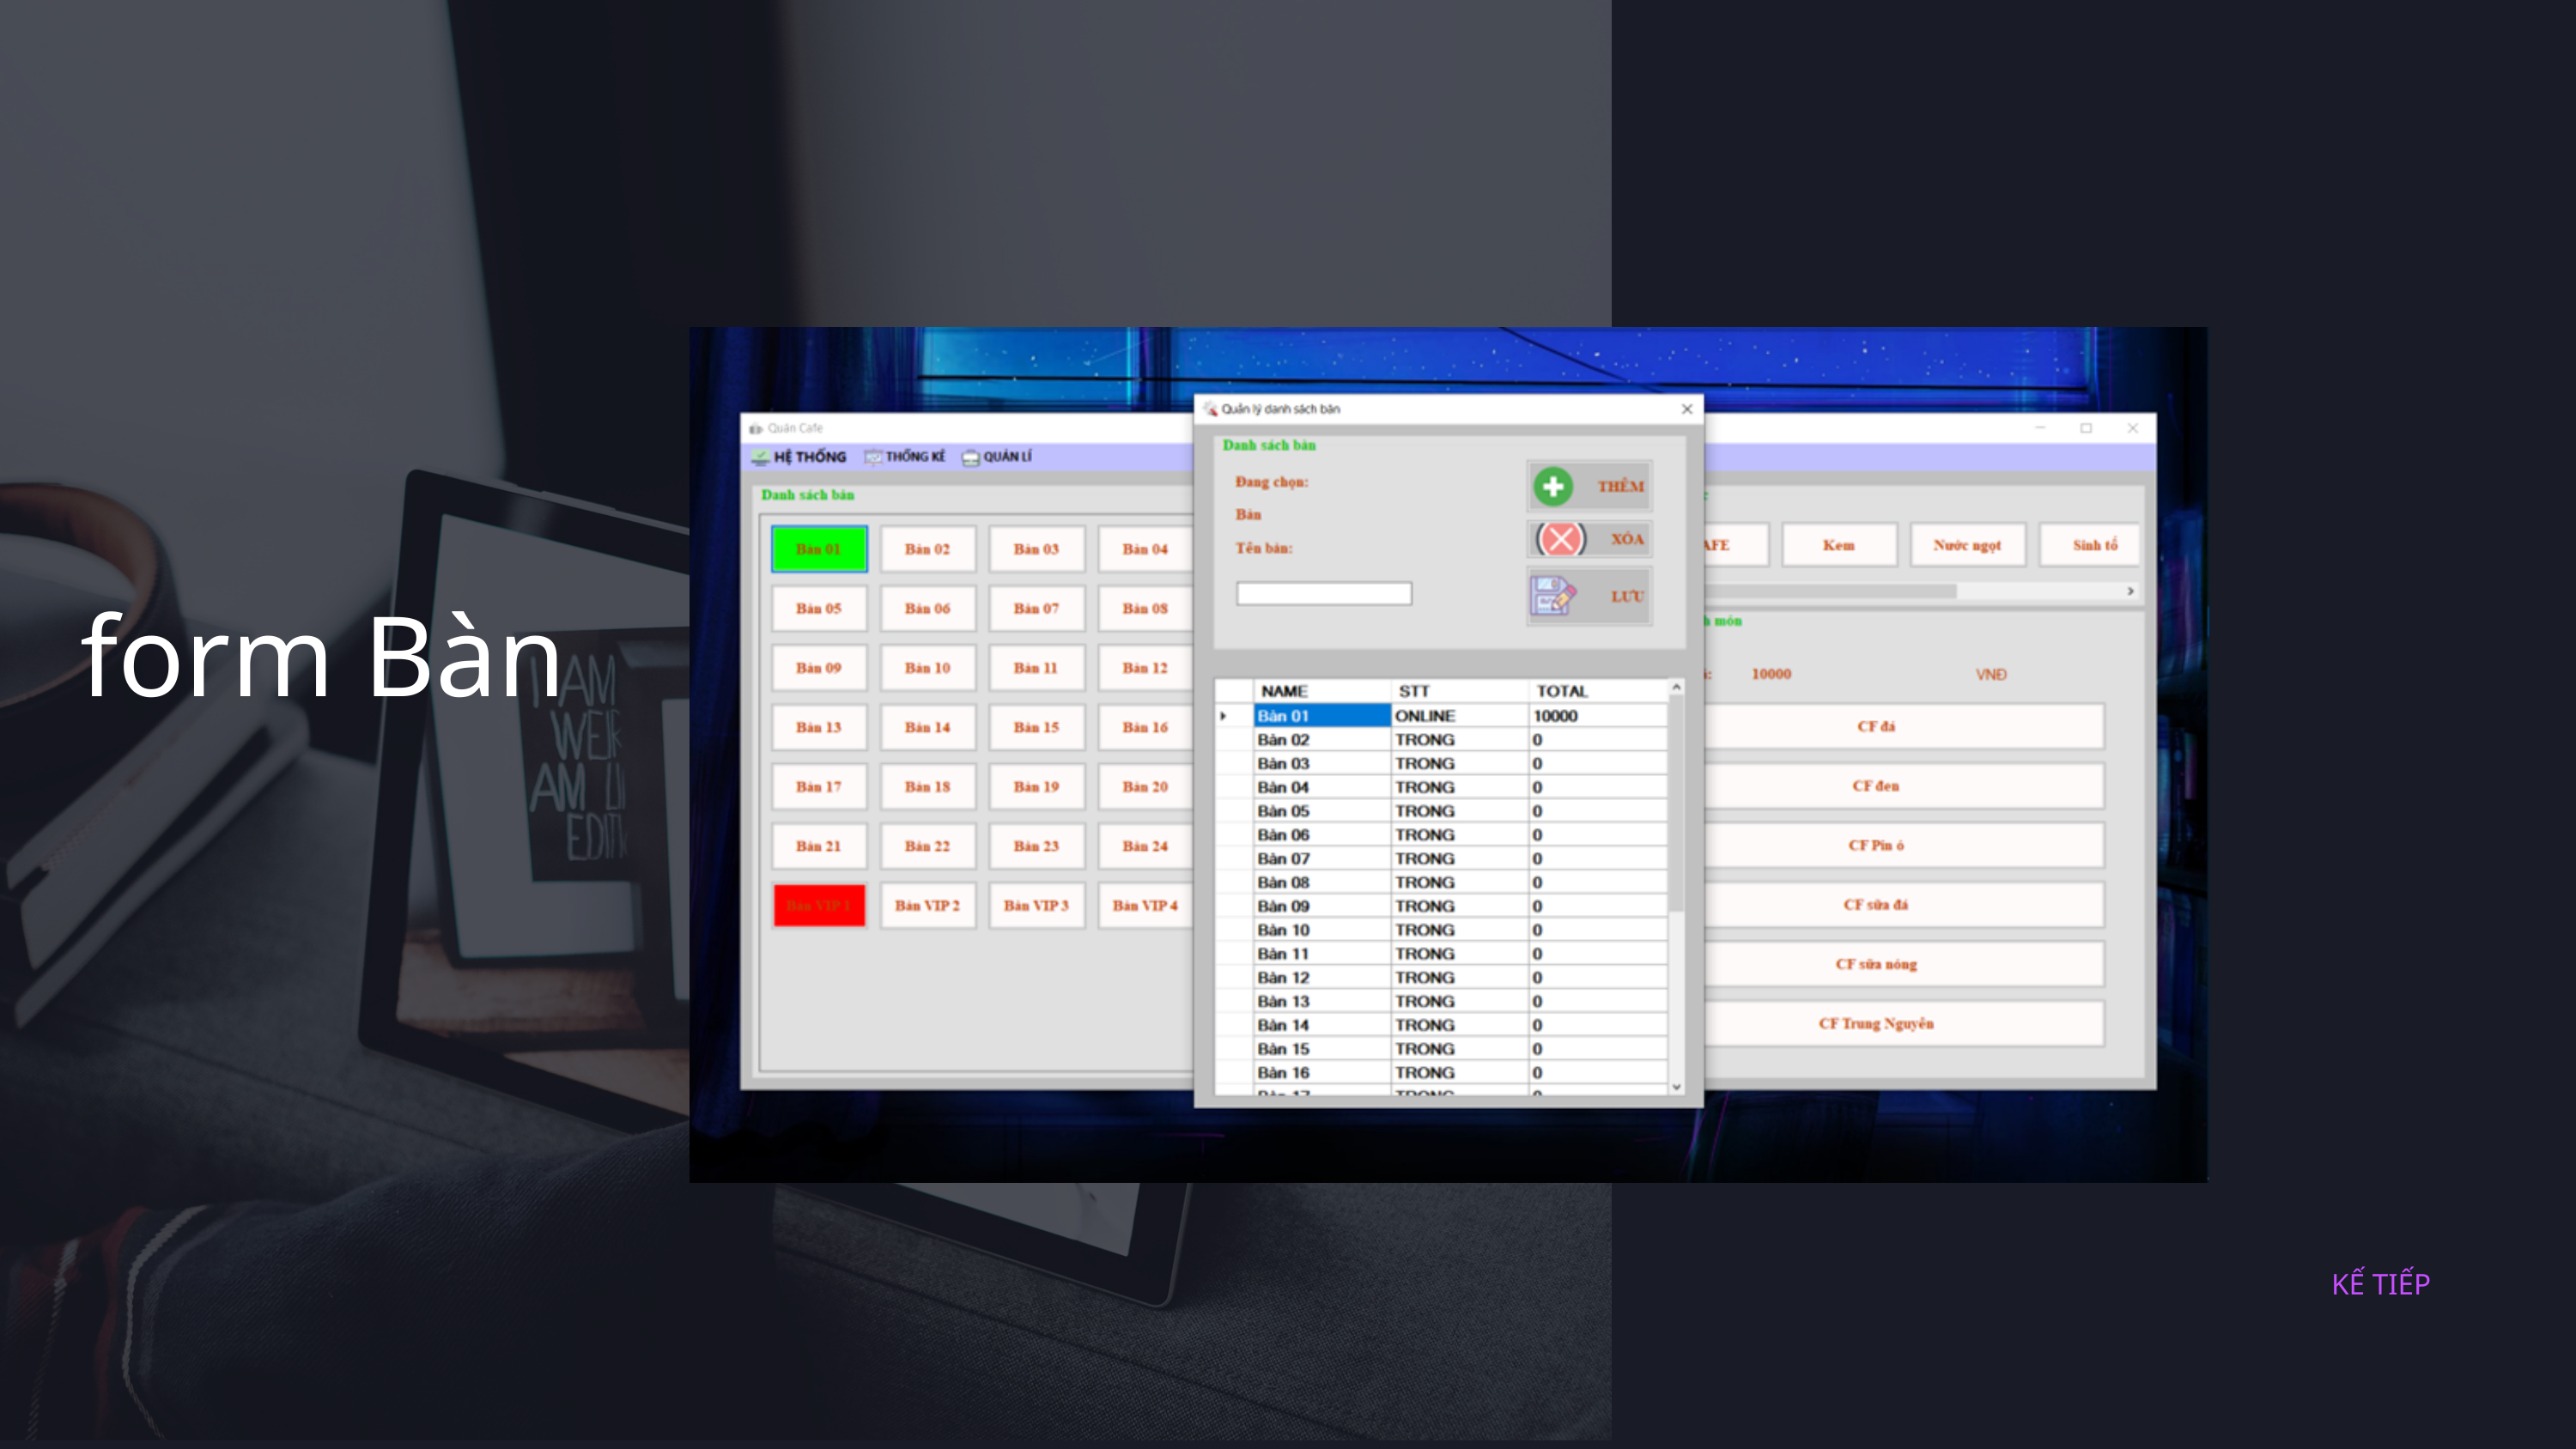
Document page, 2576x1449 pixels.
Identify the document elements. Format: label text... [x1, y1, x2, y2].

picture [0, 0, 2210, 1441]
text_box KẾ TIẾP [2236, 1266, 2432, 1301]
